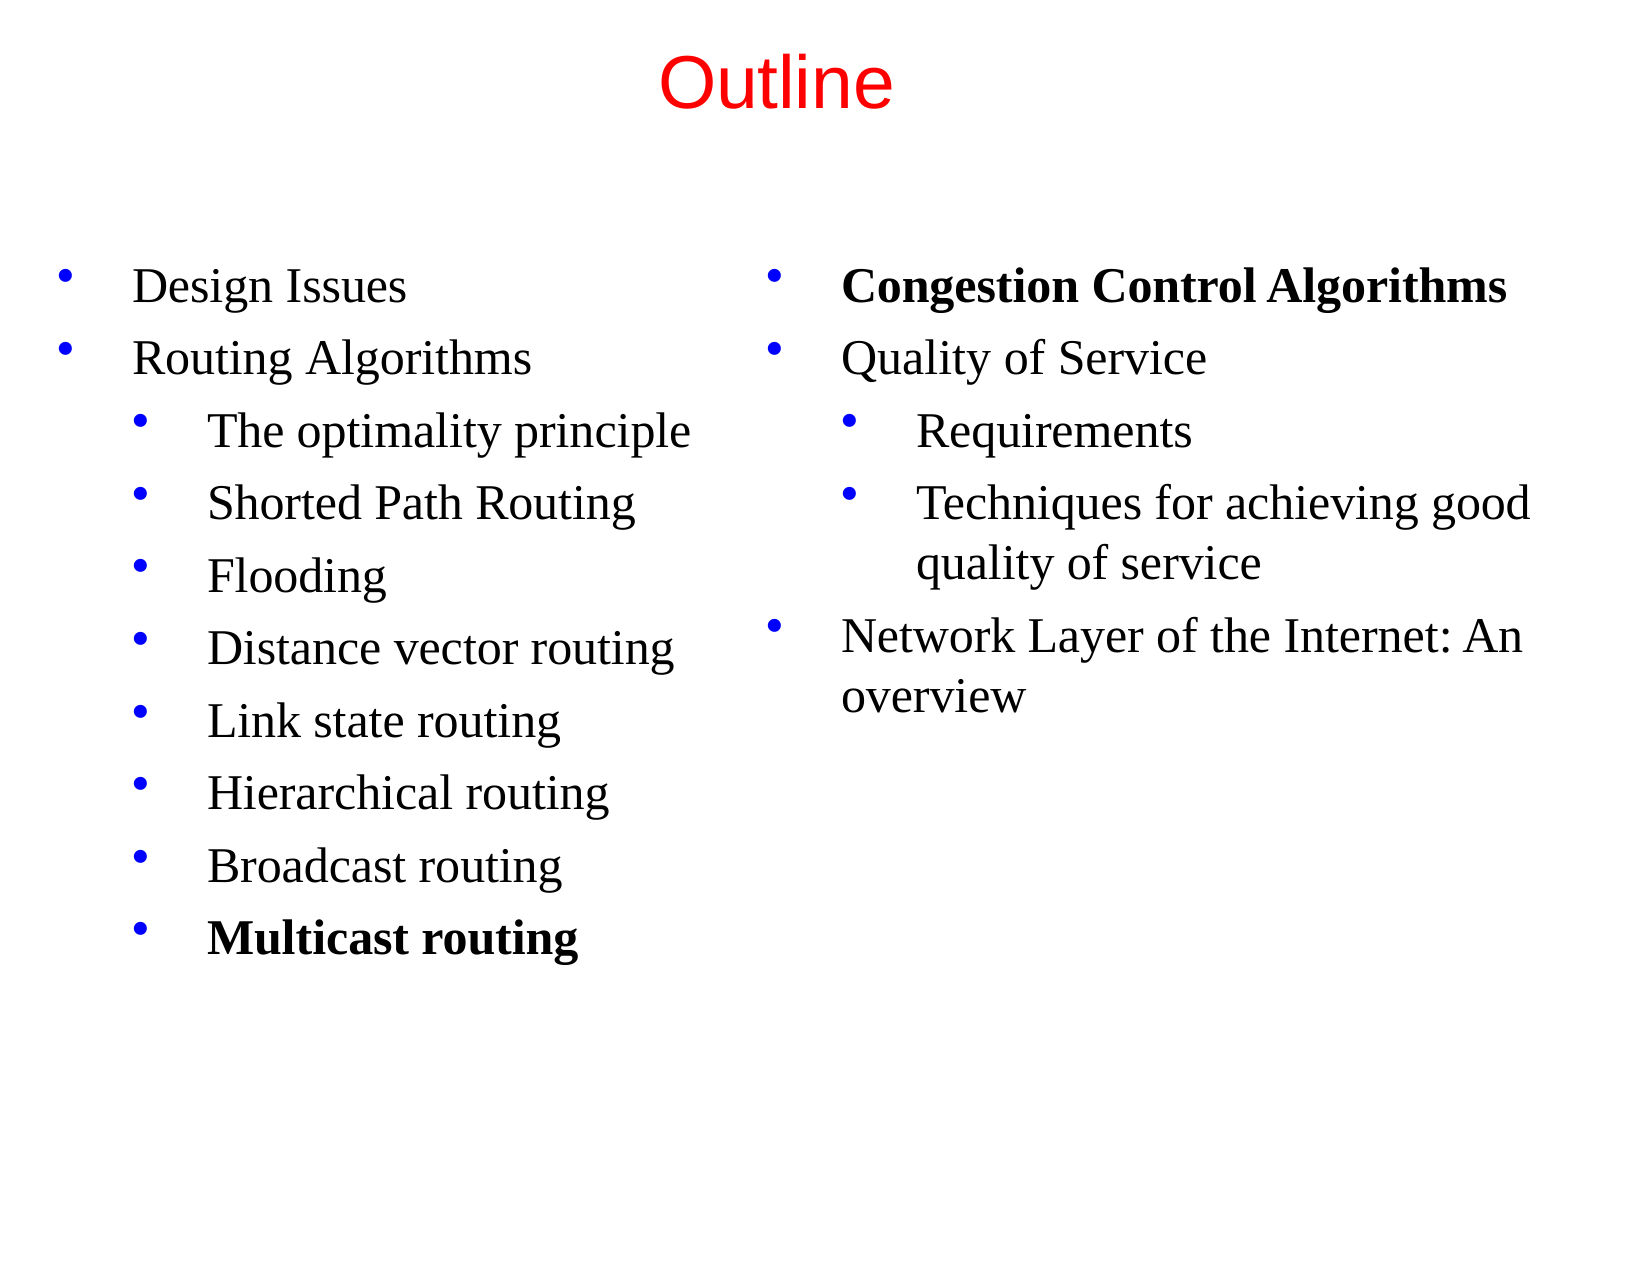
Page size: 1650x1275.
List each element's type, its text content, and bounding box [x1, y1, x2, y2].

text_box Design Issues Routing Algorithms The optimality principle Shorted Path Routing Flooding Distance vector routing Link state routing Hierarchical routing Broadcast routing Multicast routing [54, 237, 779, 965]
title Outline [532, 31, 1021, 237]
text_box Congestion Control Algorithms Quality of Service Requirements Techniques for achieving good quality of service Network Layer of the Internet: An overview [763, 237, 1588, 723]
